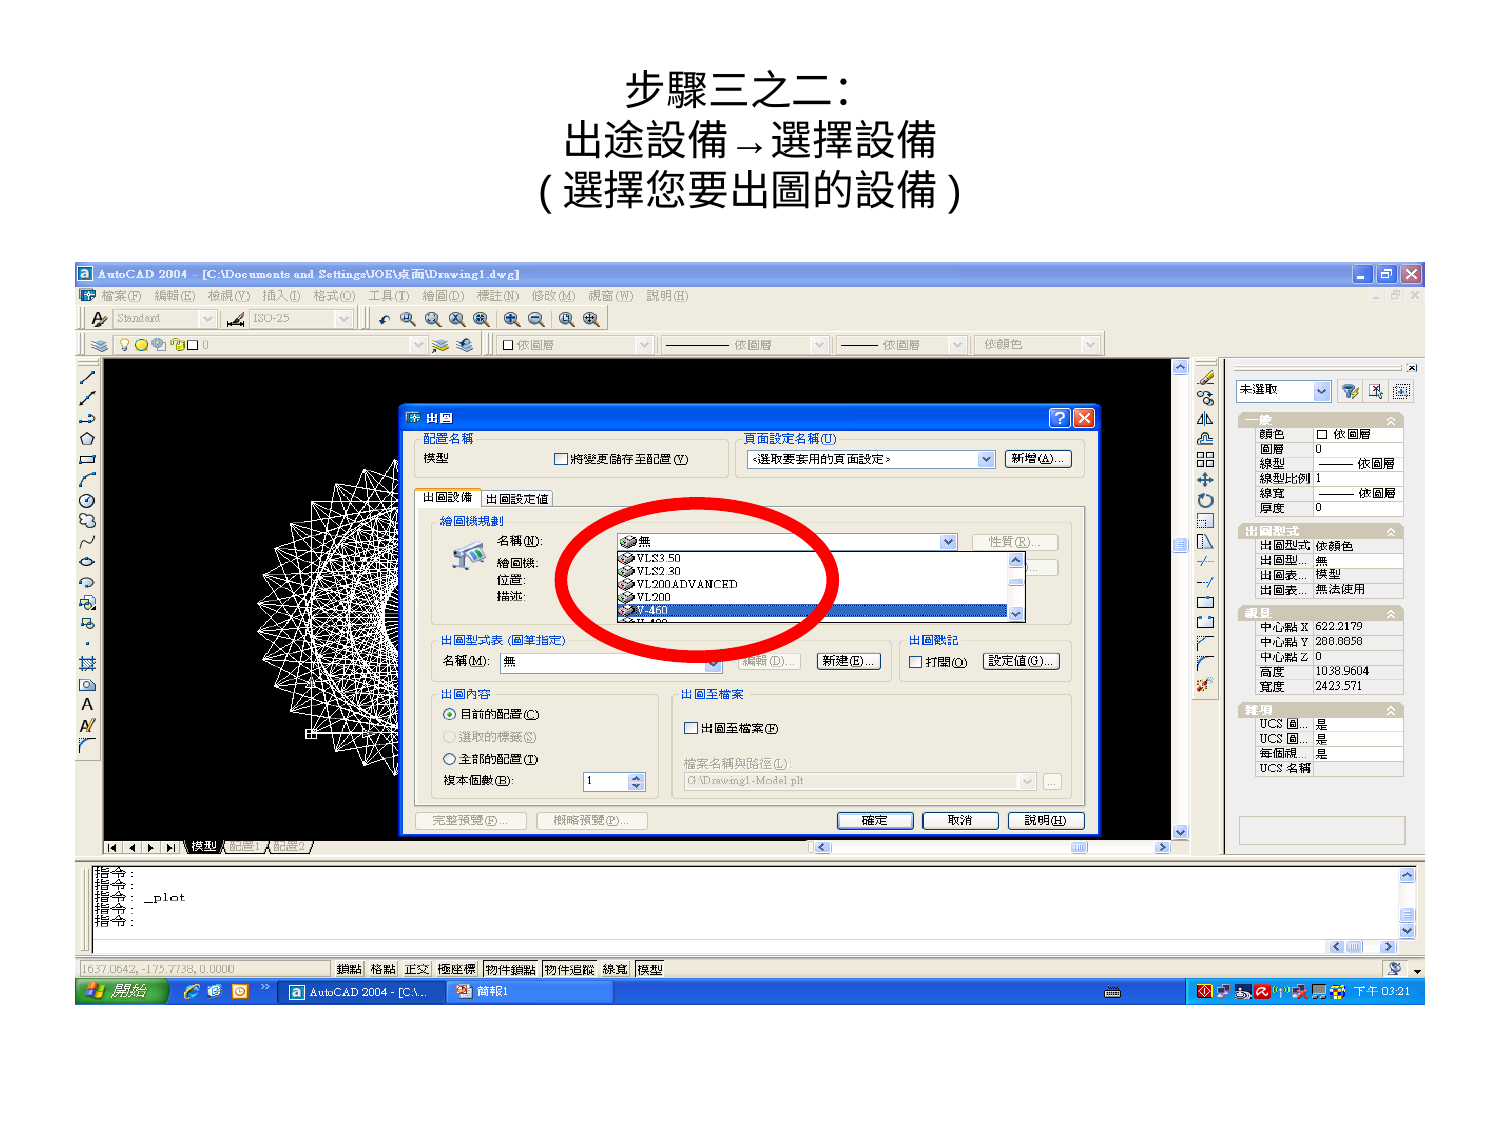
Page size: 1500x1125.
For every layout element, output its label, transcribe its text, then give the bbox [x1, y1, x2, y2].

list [74, 262, 1426, 1006]
title 步驟三之二： 出途設備→選擇設備 (選擇您要出圖的設備) [75, 45, 1425, 233]
